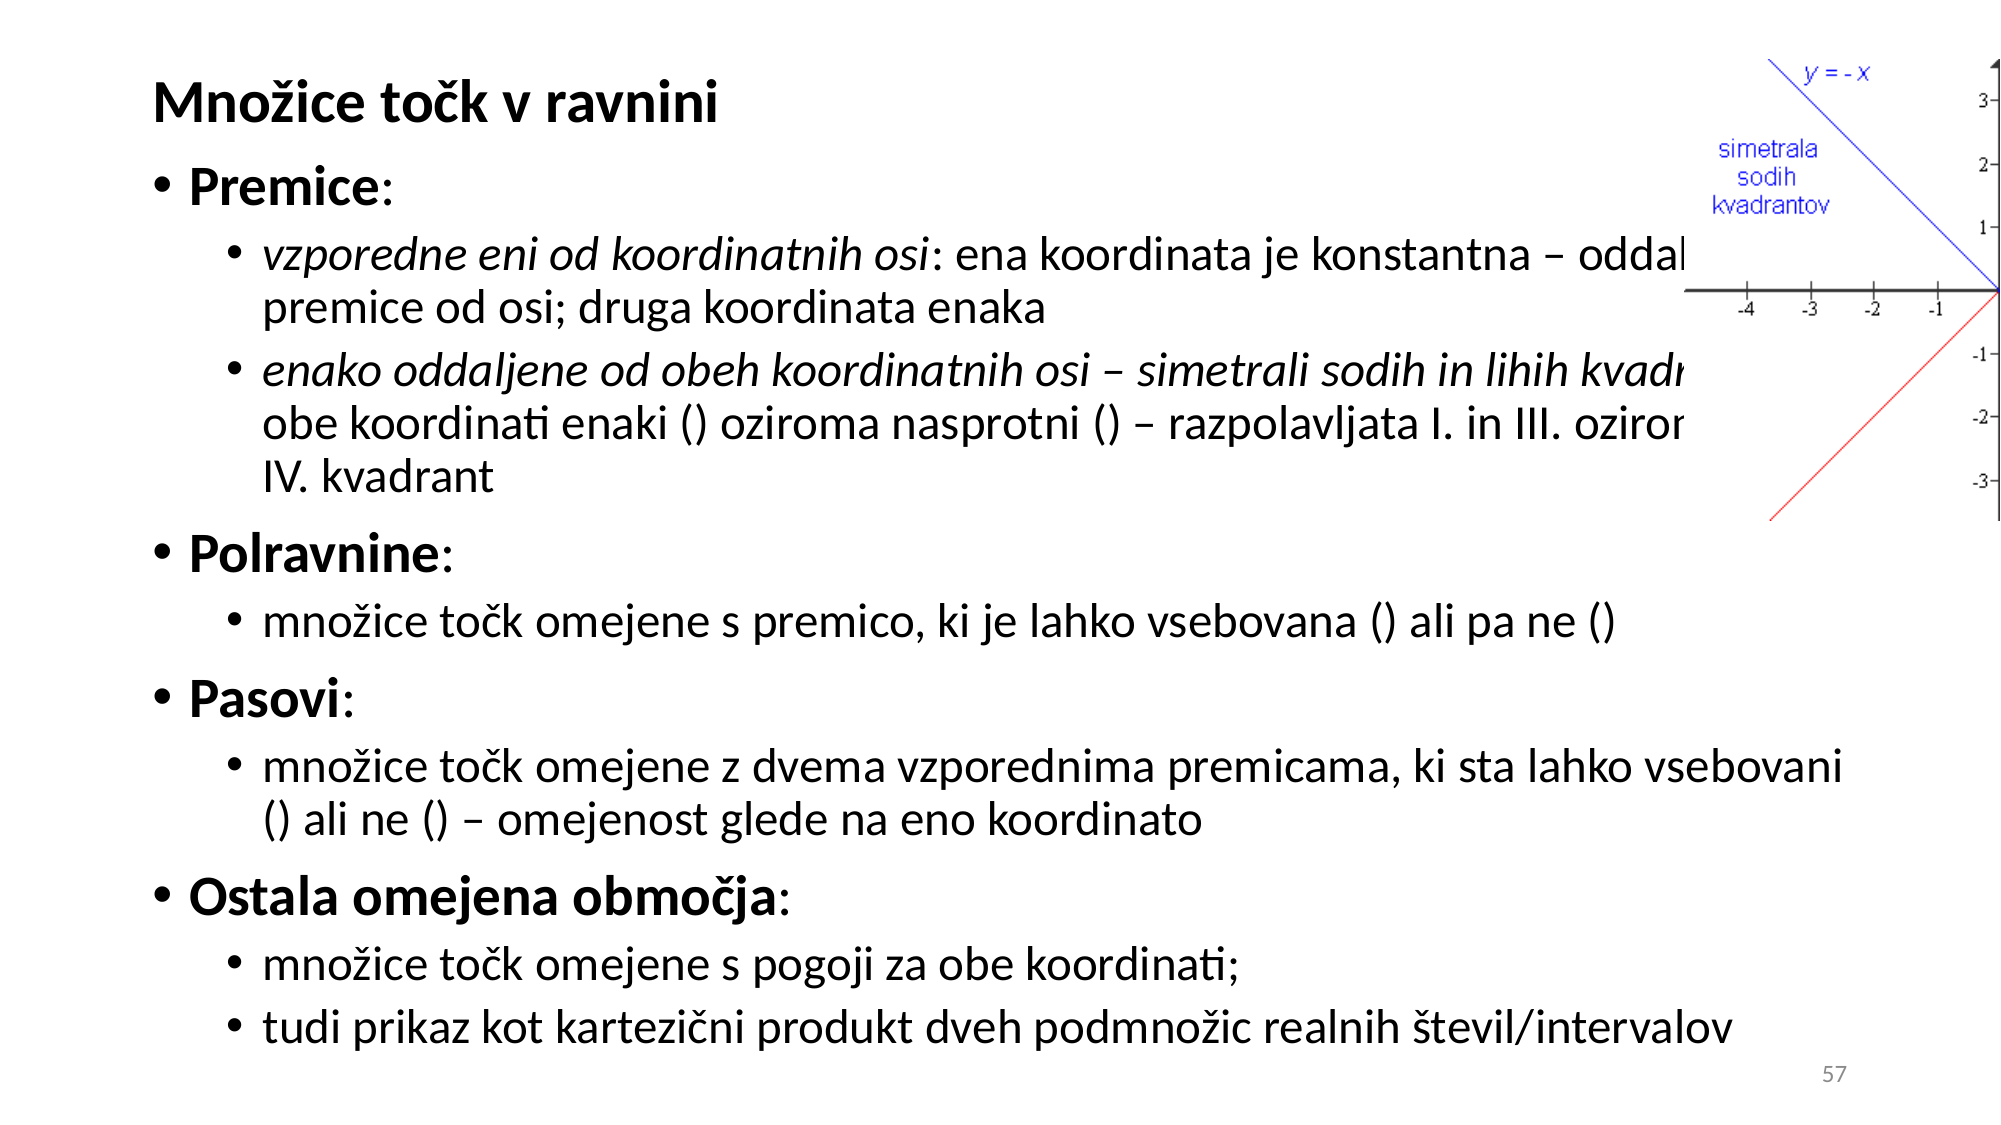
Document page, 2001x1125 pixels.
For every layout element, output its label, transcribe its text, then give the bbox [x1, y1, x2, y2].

picture [1684, 59, 2000, 521]
slide_number 57 [1412, 1042, 1863, 1103]
